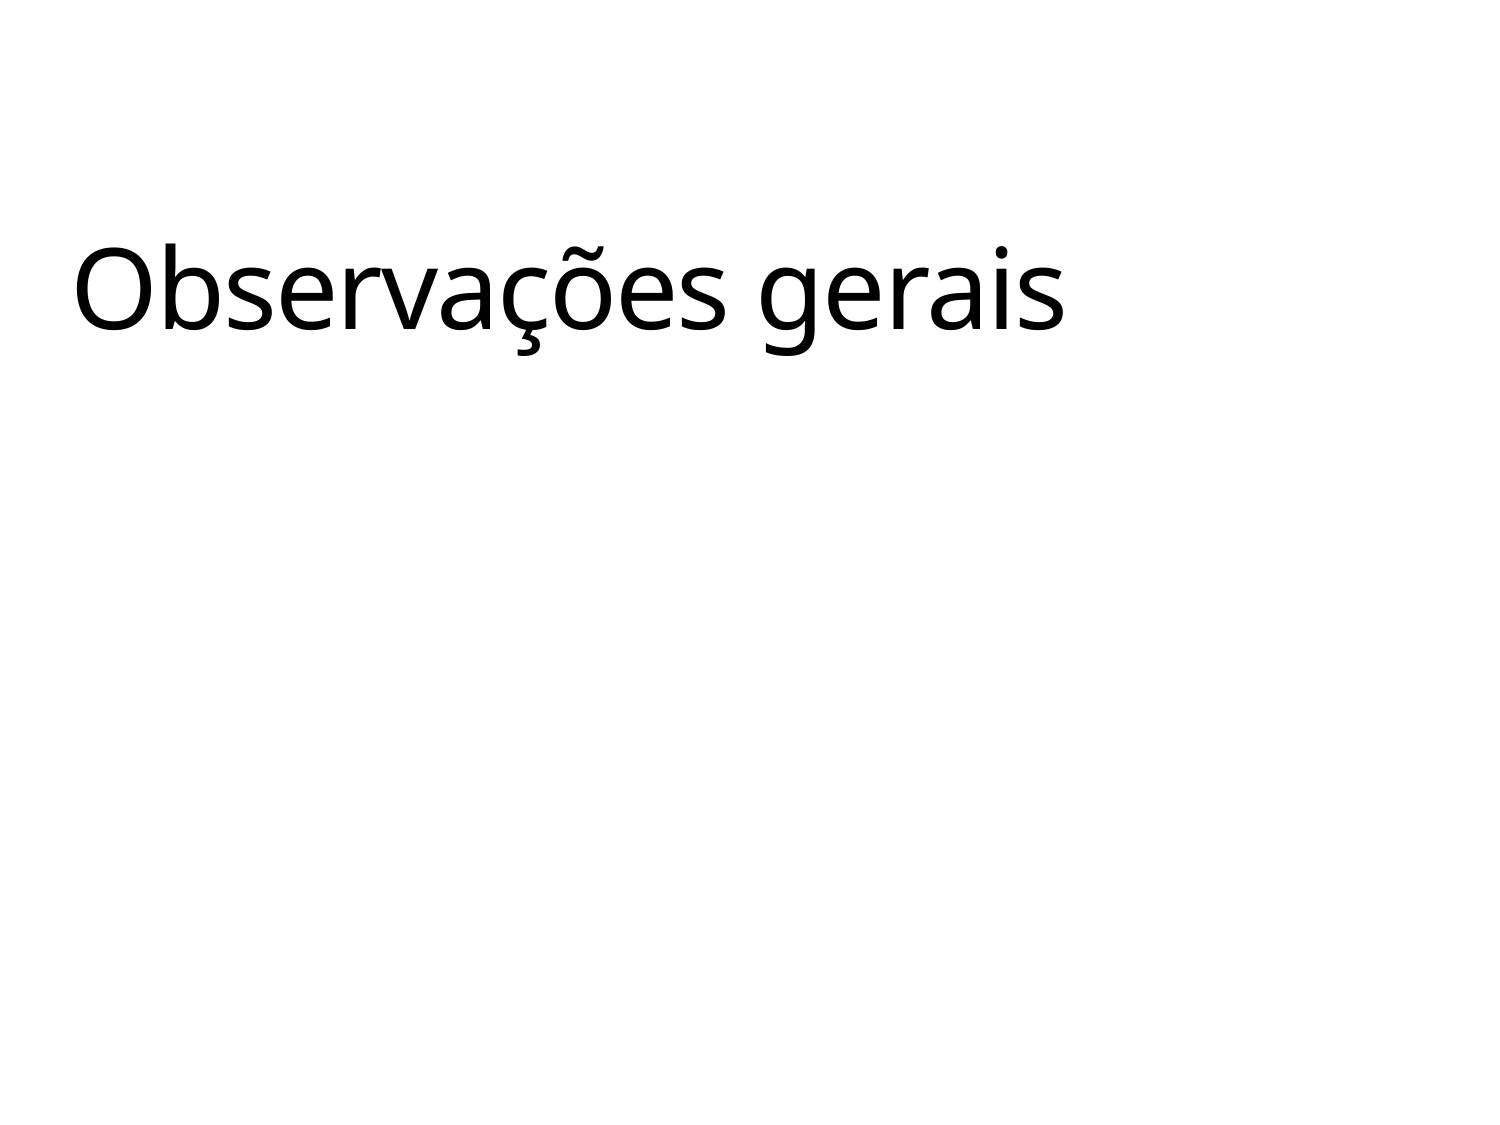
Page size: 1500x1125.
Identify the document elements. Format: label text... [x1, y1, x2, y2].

title Observações gerais [70, 237, 1430, 418]
